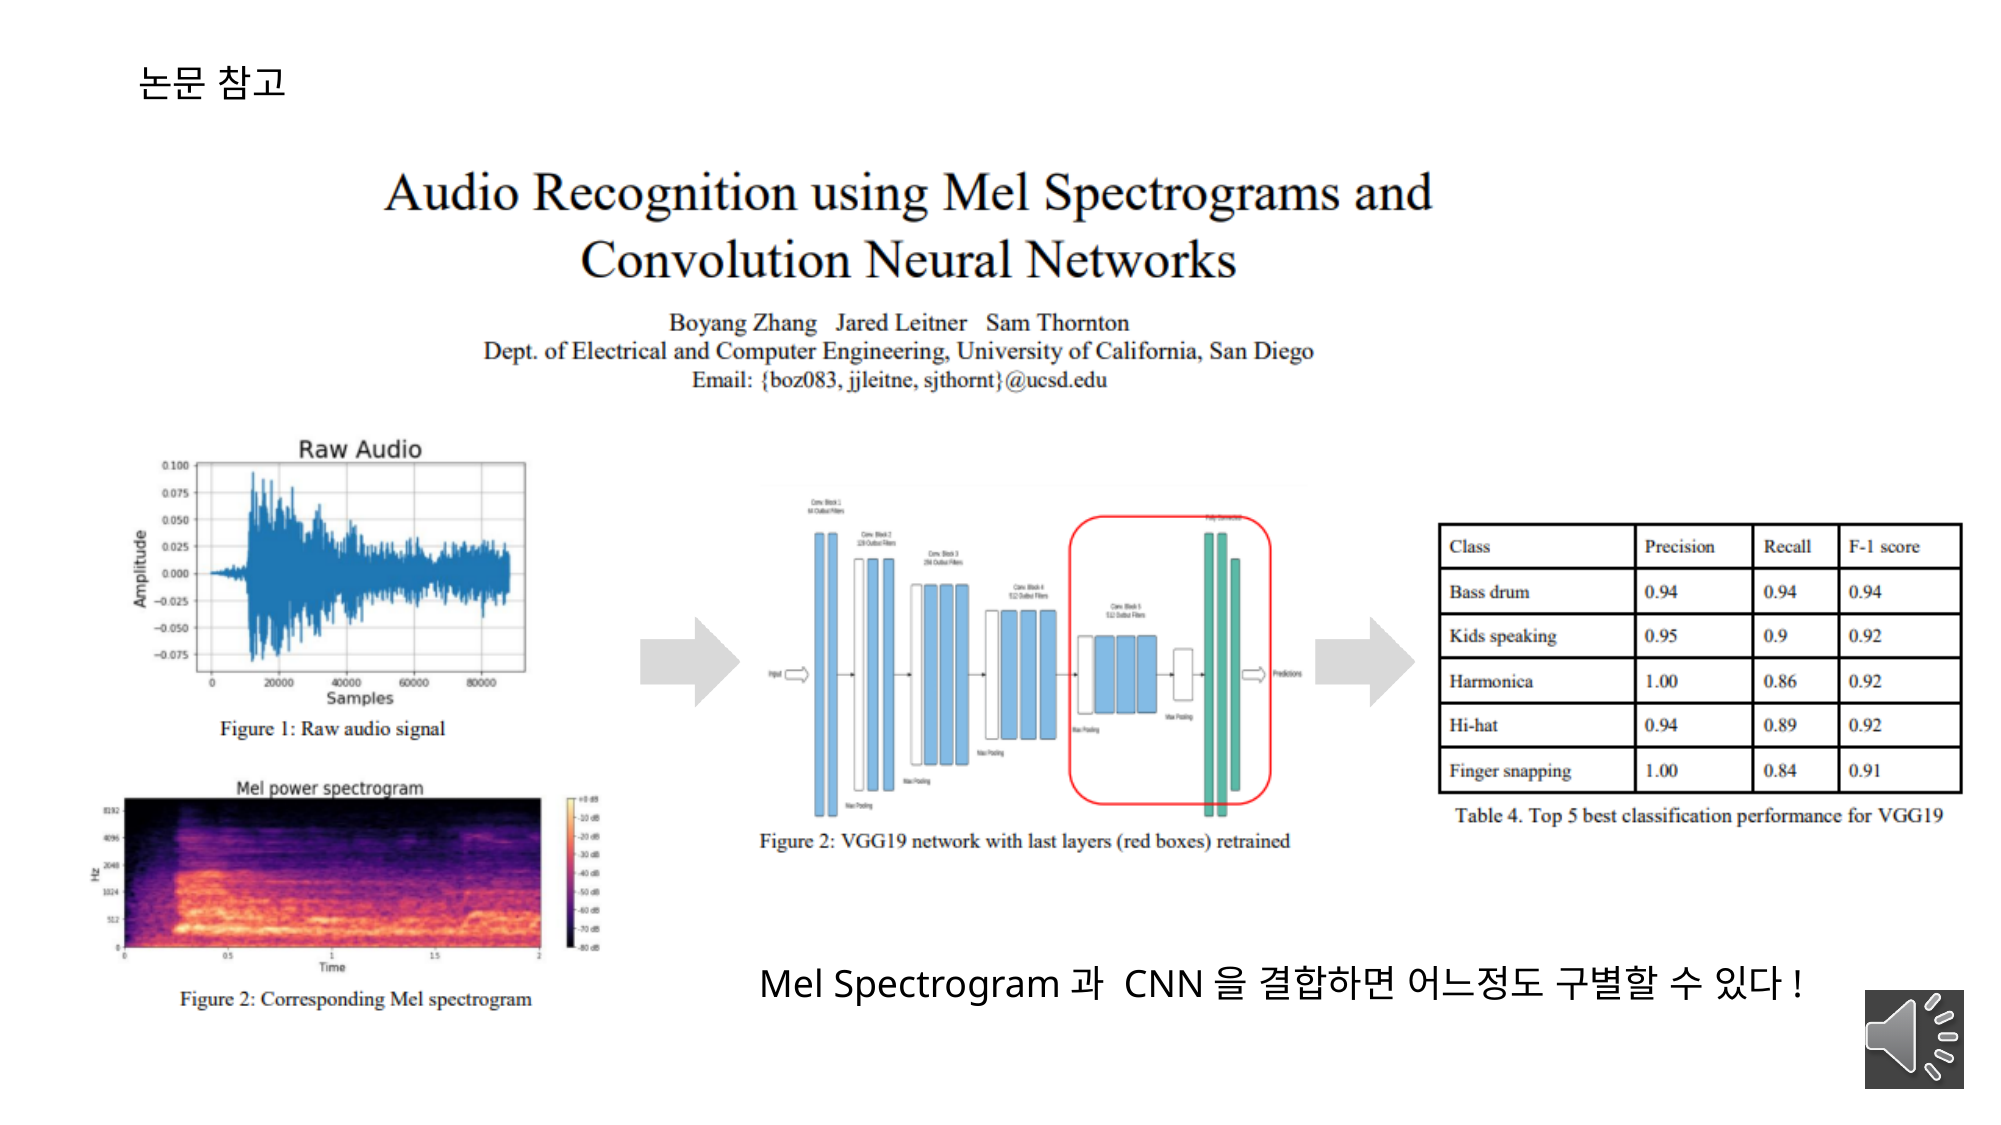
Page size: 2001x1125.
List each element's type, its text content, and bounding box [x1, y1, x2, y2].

picture [630, 482, 1974, 870]
picture [1864, 989, 1965, 1090]
text_box 논문 참고 [123, 52, 302, 113]
picture [76, 113, 1483, 1031]
text_box Mel Spectrogram과 CNN을 결합하면 어느정도 구별할 수 있다! [744, 952, 1818, 1013]
